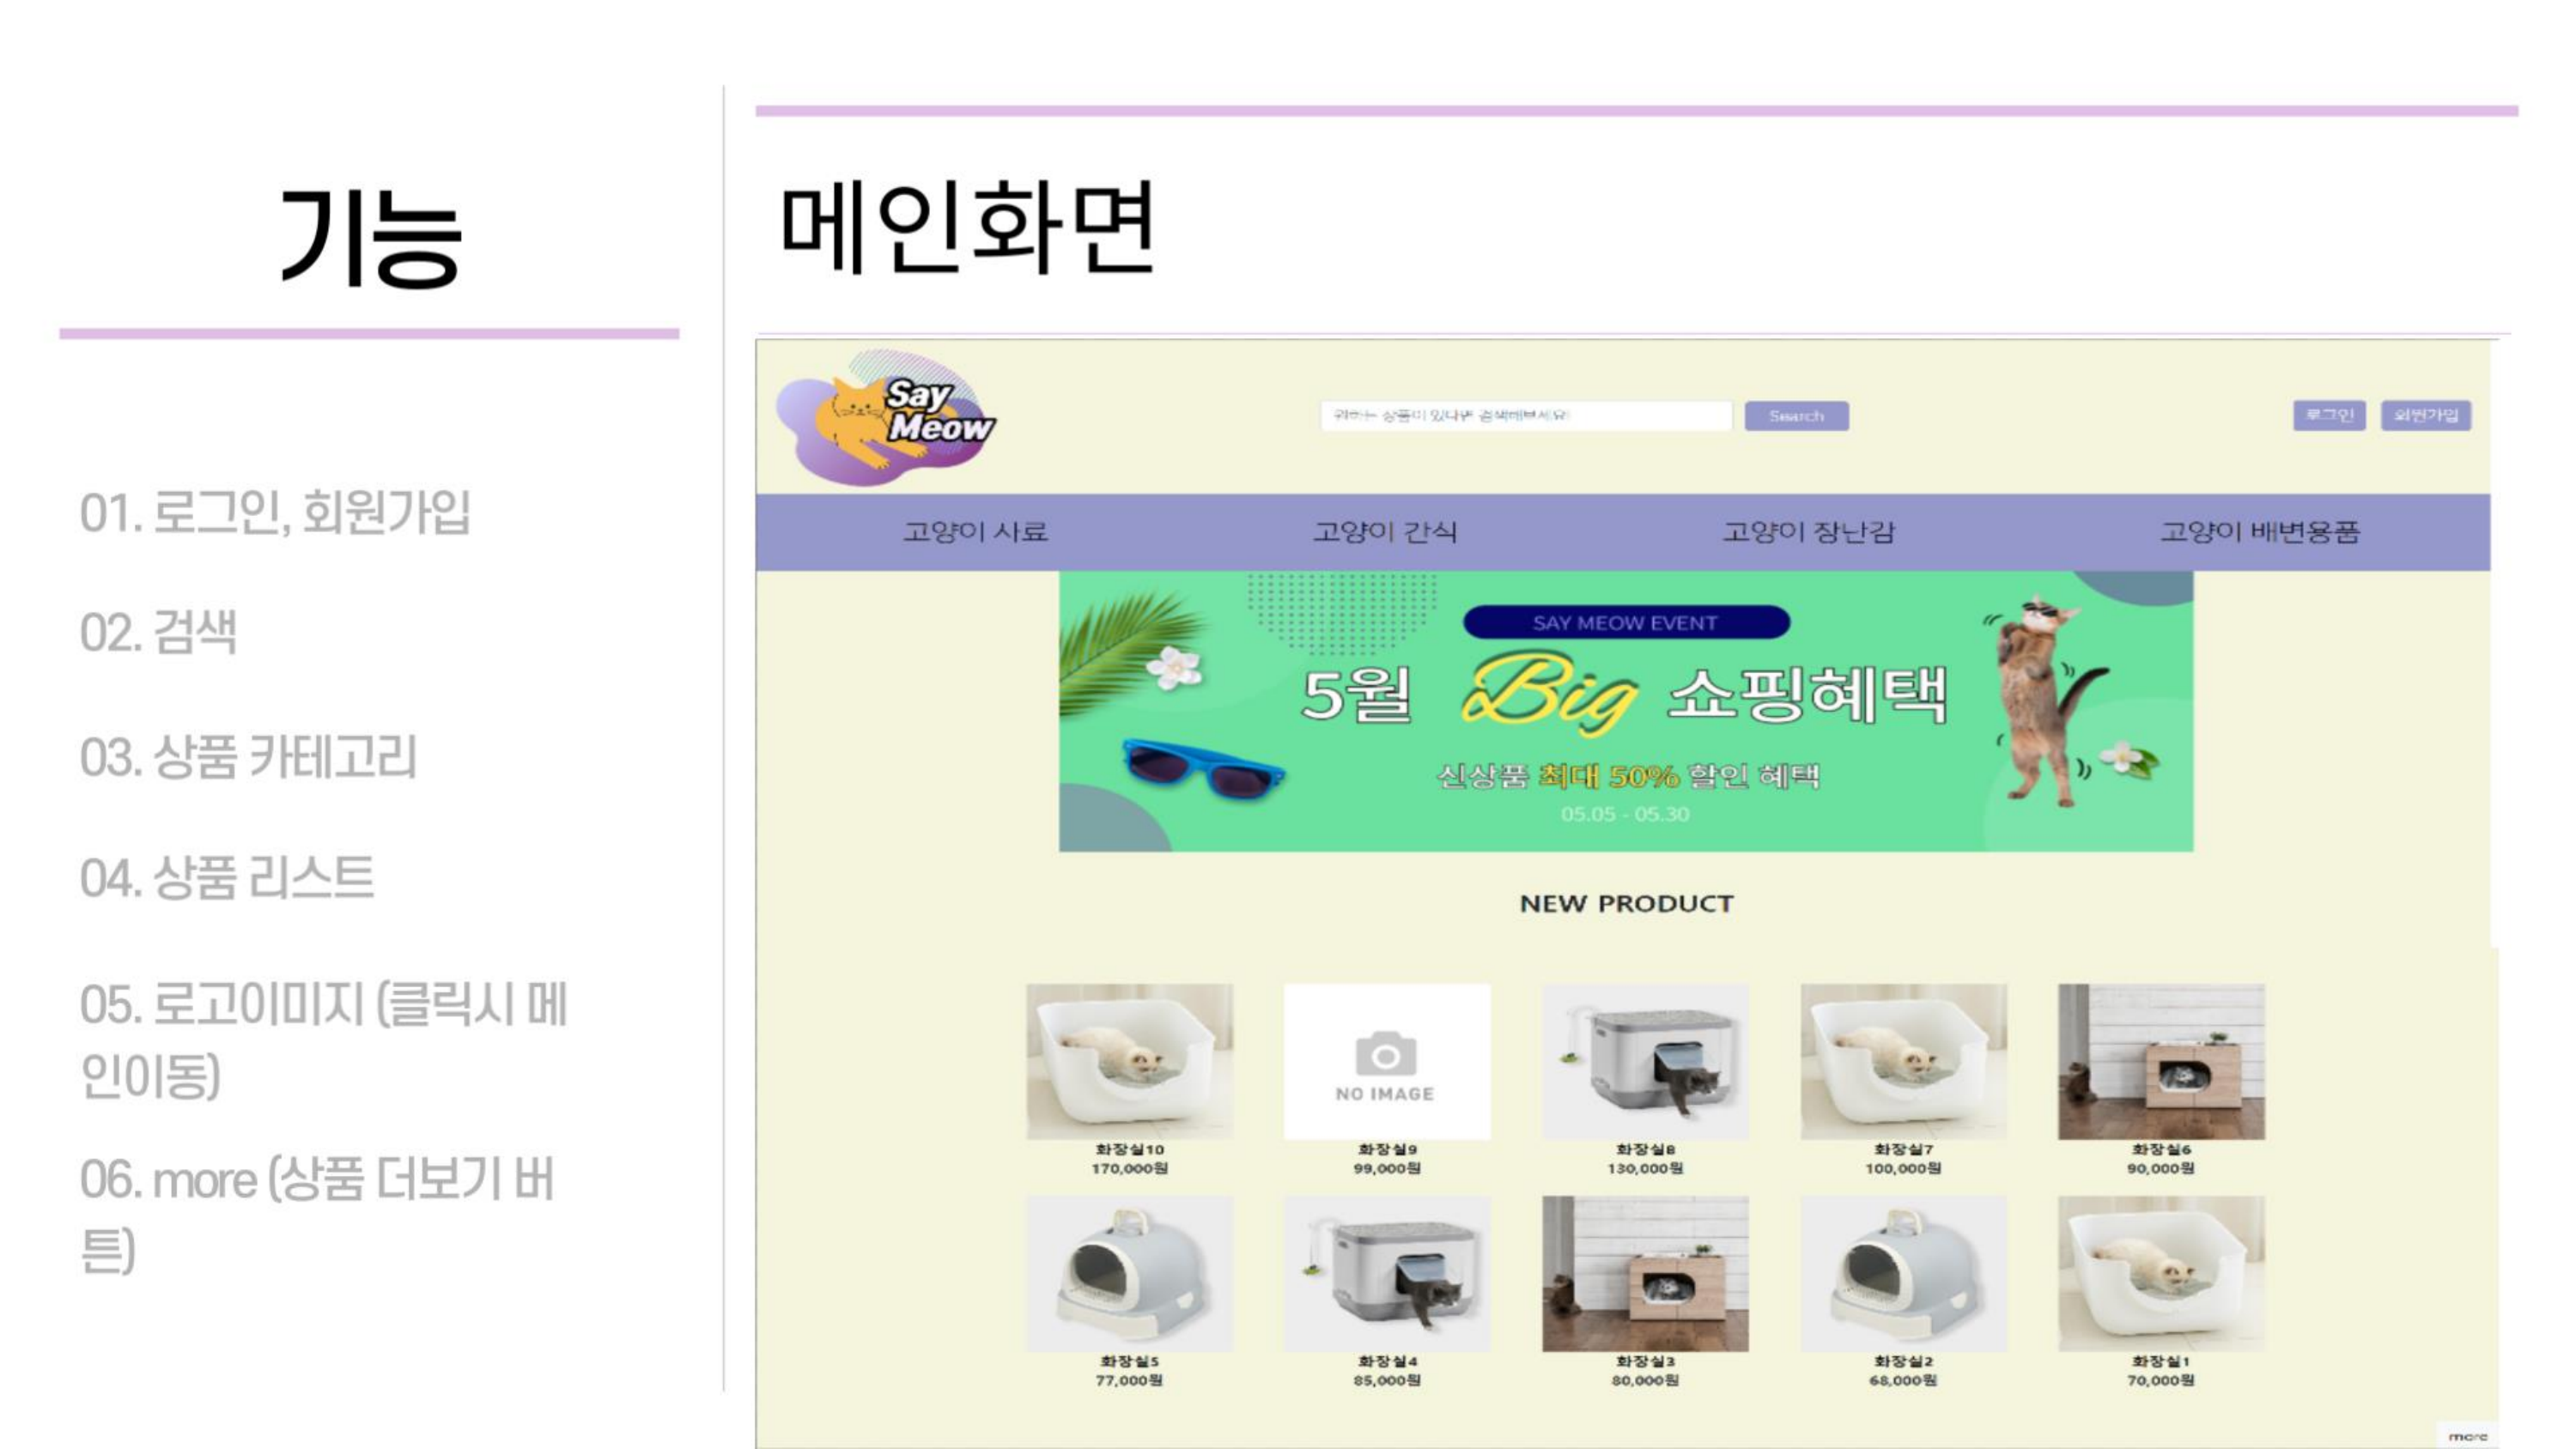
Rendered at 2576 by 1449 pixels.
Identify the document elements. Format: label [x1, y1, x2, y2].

text_box [0, 0, 2576, 1449]
